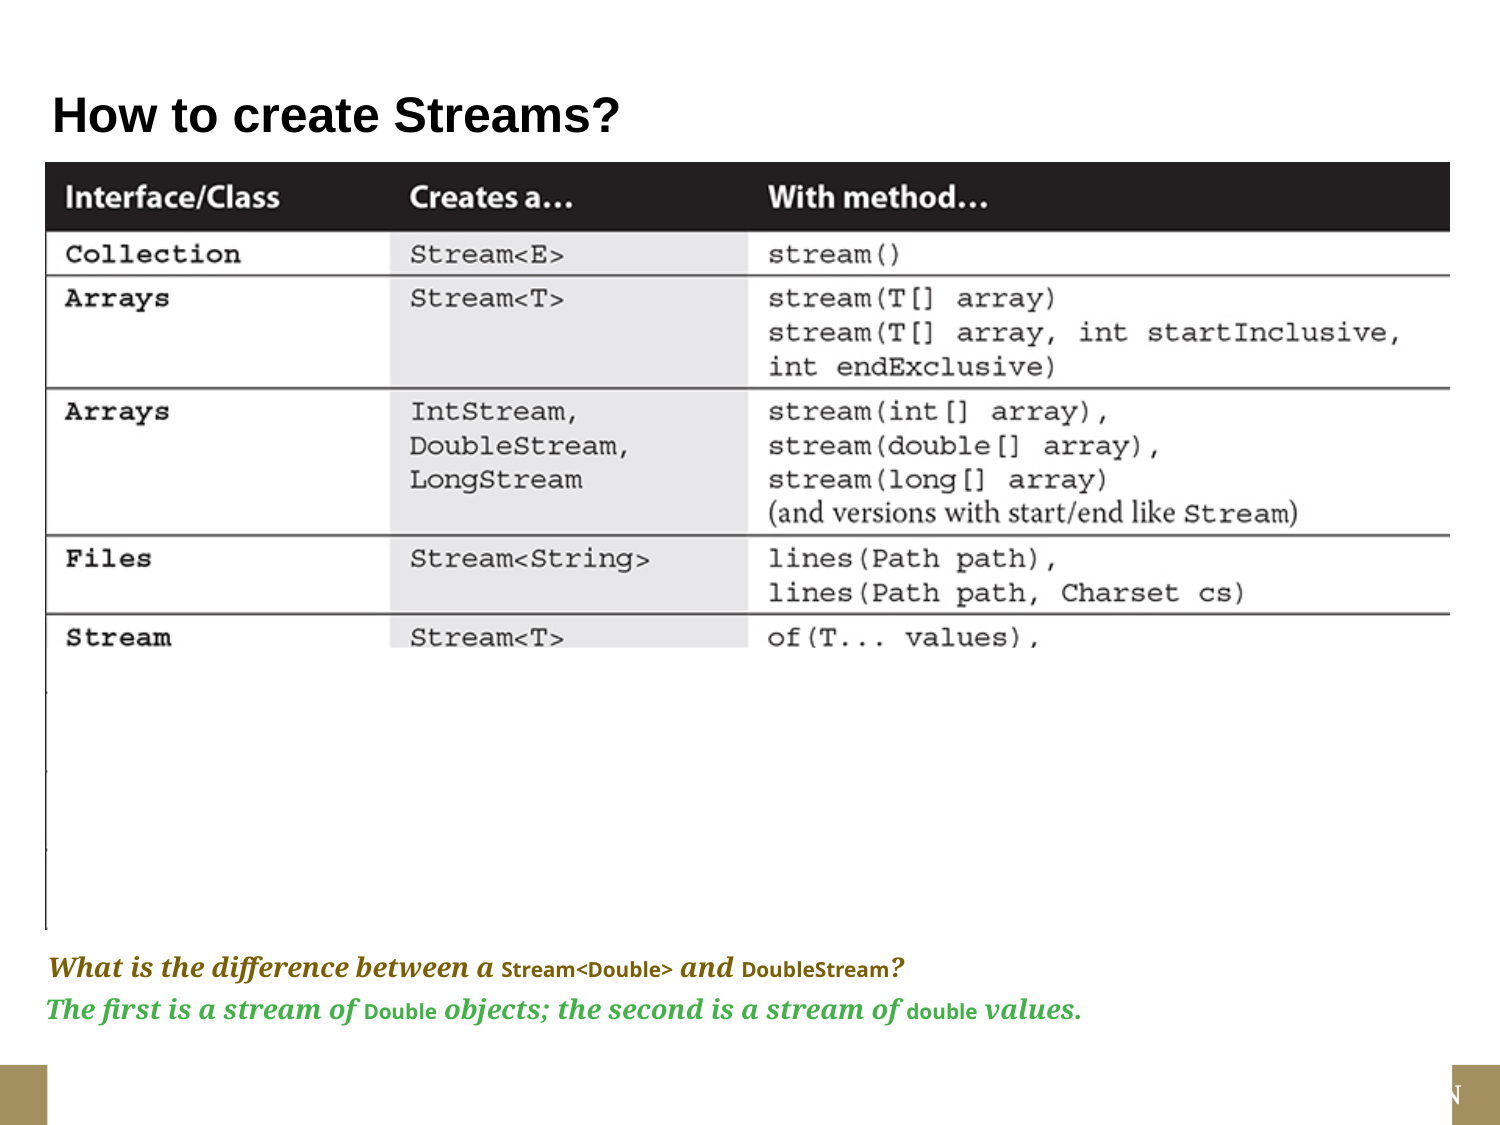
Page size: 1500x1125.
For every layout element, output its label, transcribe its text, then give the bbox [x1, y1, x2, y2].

list What is the difference between a Stream<Double> and DoubleStream? [47, 934, 1453, 1125]
picture [44, 162, 1451, 930]
picture [1453, 1080, 1461, 1109]
text_box The first is a stream of Double objects; the second is a stream of double values. [45, 992, 1450, 1025]
title How to create Streams? [37, 75, 1463, 151]
